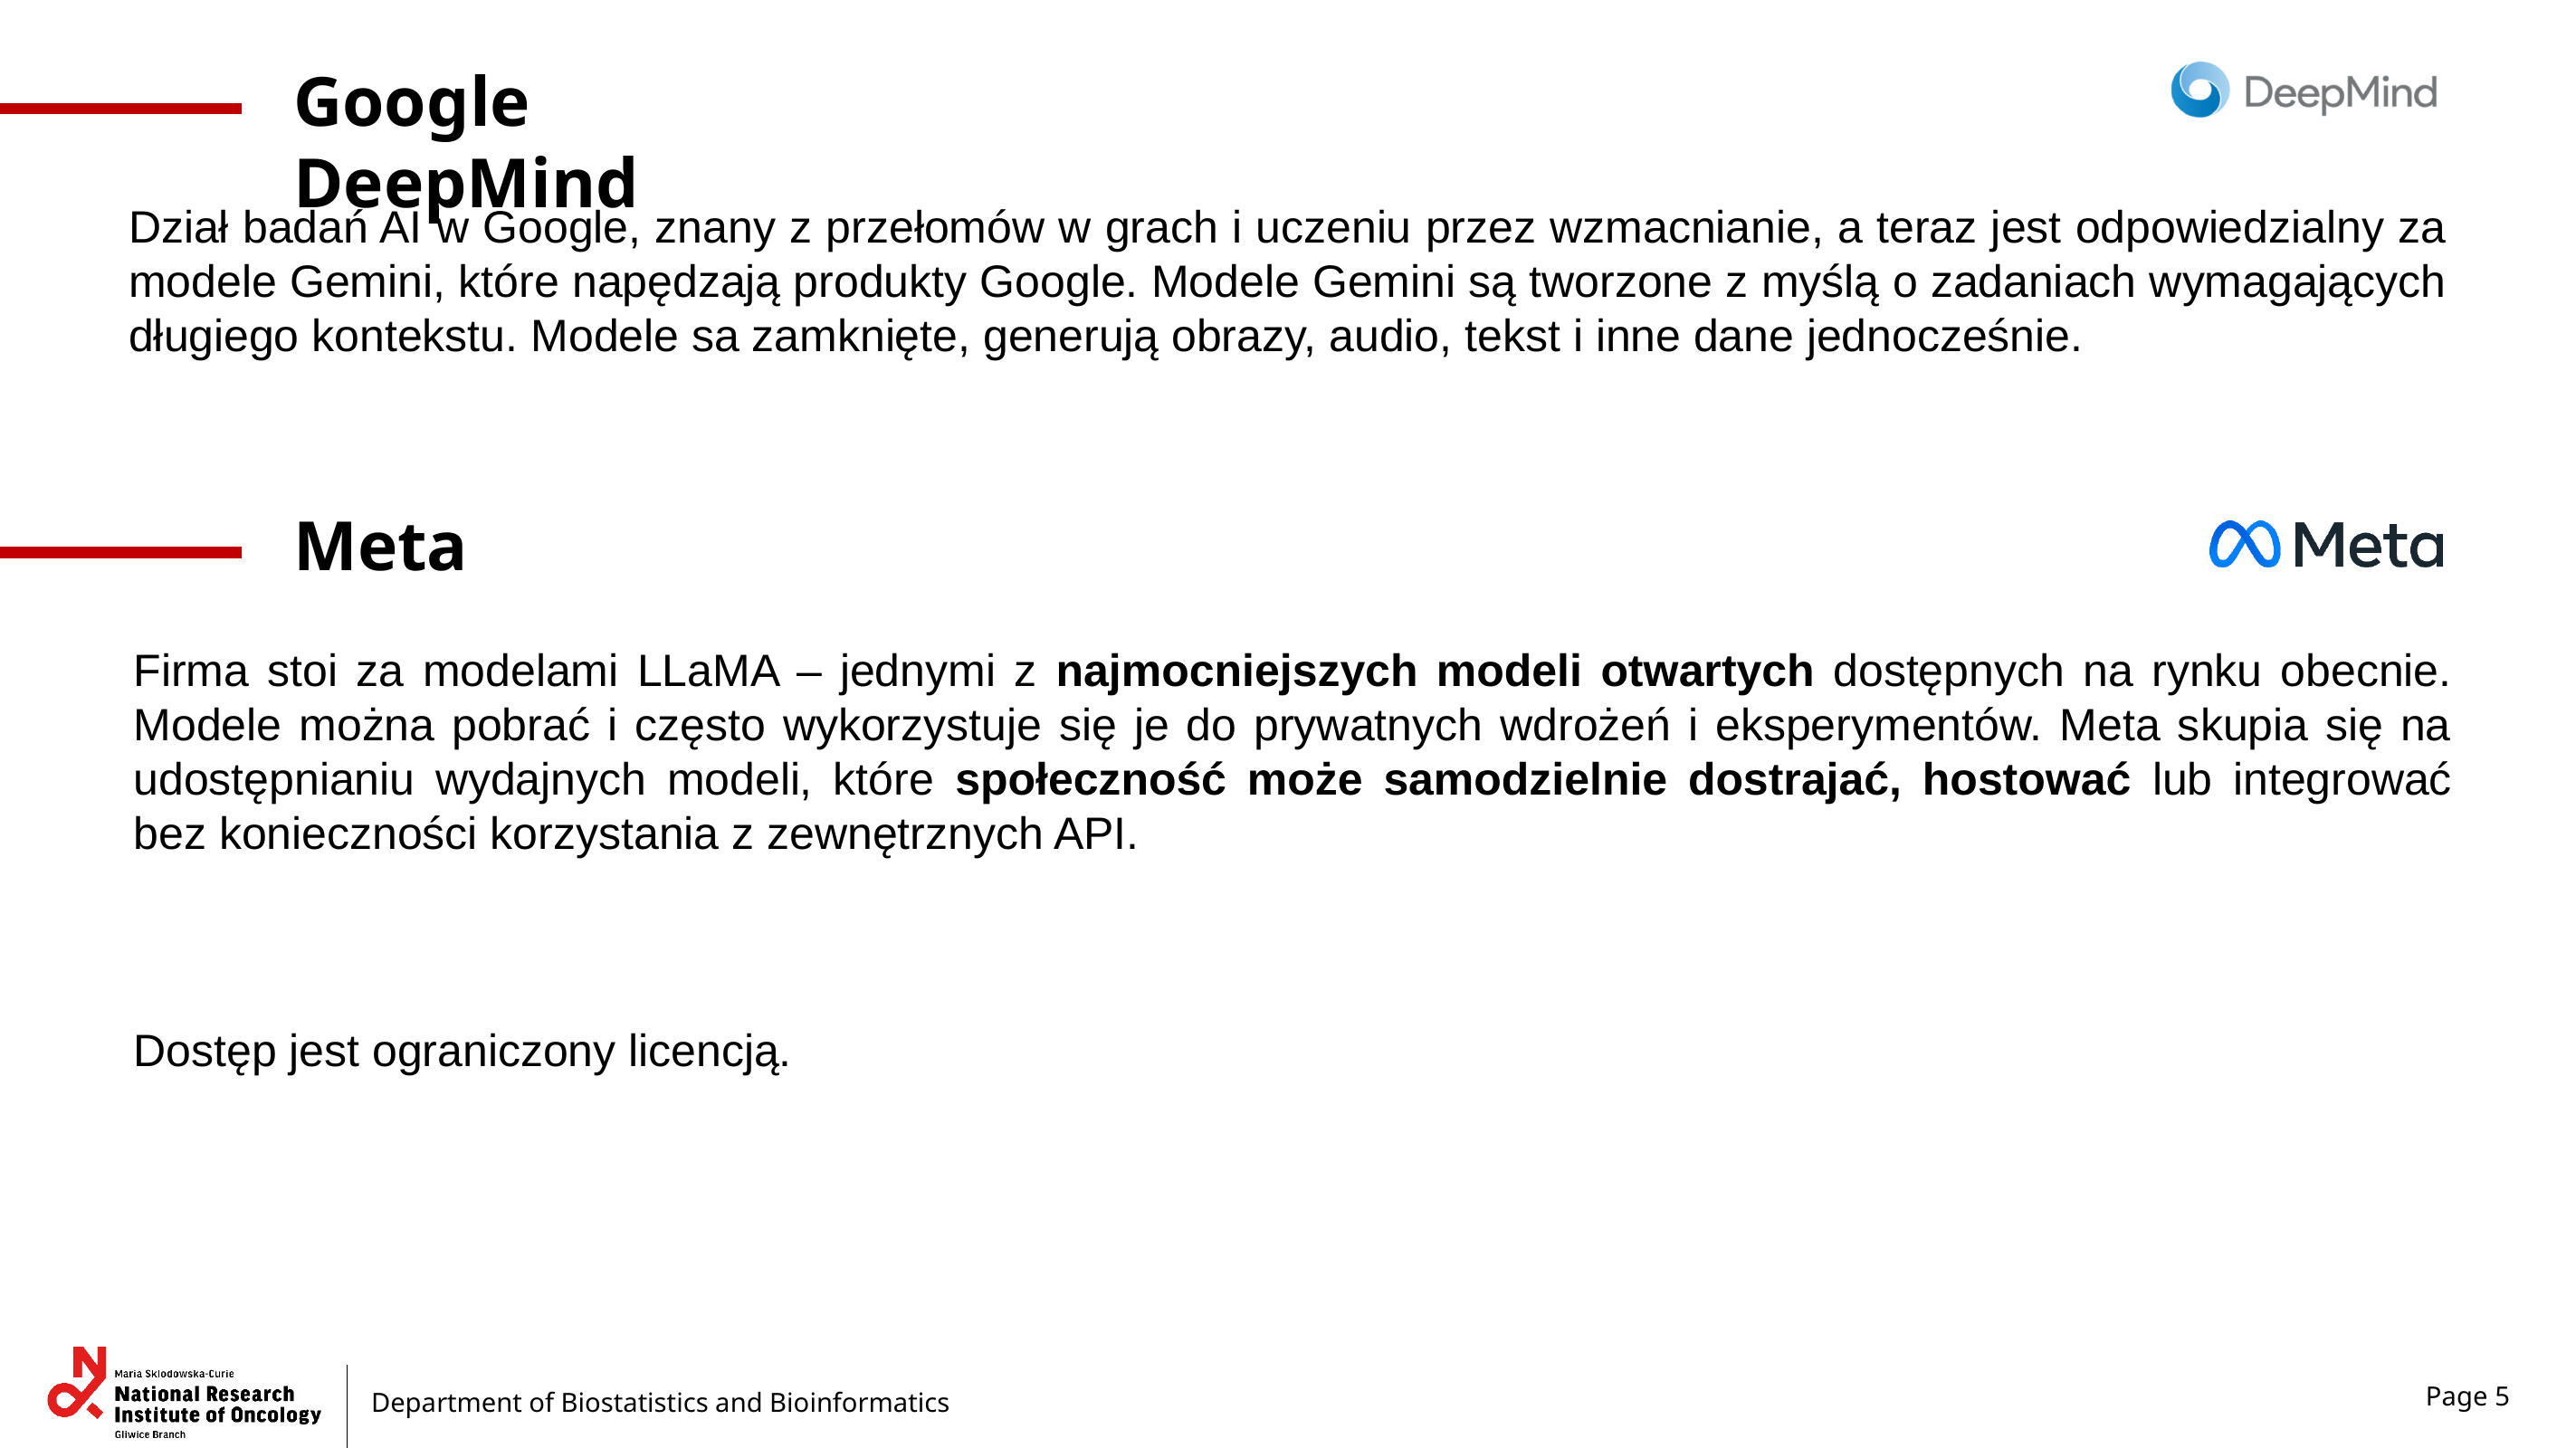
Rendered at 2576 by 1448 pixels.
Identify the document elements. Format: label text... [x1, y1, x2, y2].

text_box Meta [293, 502, 647, 596]
list Dział badań AI w Google, znany z przełomów w grach i uczeniu przez wzmacnianie, a teraz jest odpowiedzialny za modele Gemini, które napędzają produkty Google. Modele Gemini są tworzone z myślą o zadaniach wymagających długiego kontekstu. Modele sa zamknięte, generują obrazy, audio, tekst i inne dane jednocześnie. [129, 197, 2447, 452]
slide_number Page 5 [2304, 1379, 2524, 1415]
picture [2126, 8, 2481, 171]
text_box Firma stoi za modelami LLaMA – jednymi z najmocniejszych modeli otwartych dostępnych na rynku obecnie. Modele można pobrać i często wykorzystuje się je do prywatnych wdrożeń i eksperymentów. Meta skupia się na udostępnianiu wydajnych modeli, które społeczność może samodzielnie dostrajać, hostować lub integrować bez konieczności korzystania z zewnętrznych API. Dostęp jest ograniczony licencją. [133, 641, 2452, 1110]
picture [47, 1347, 321, 1438]
picture [2209, 520, 2443, 568]
title Google DeepMind [293, 58, 892, 148]
